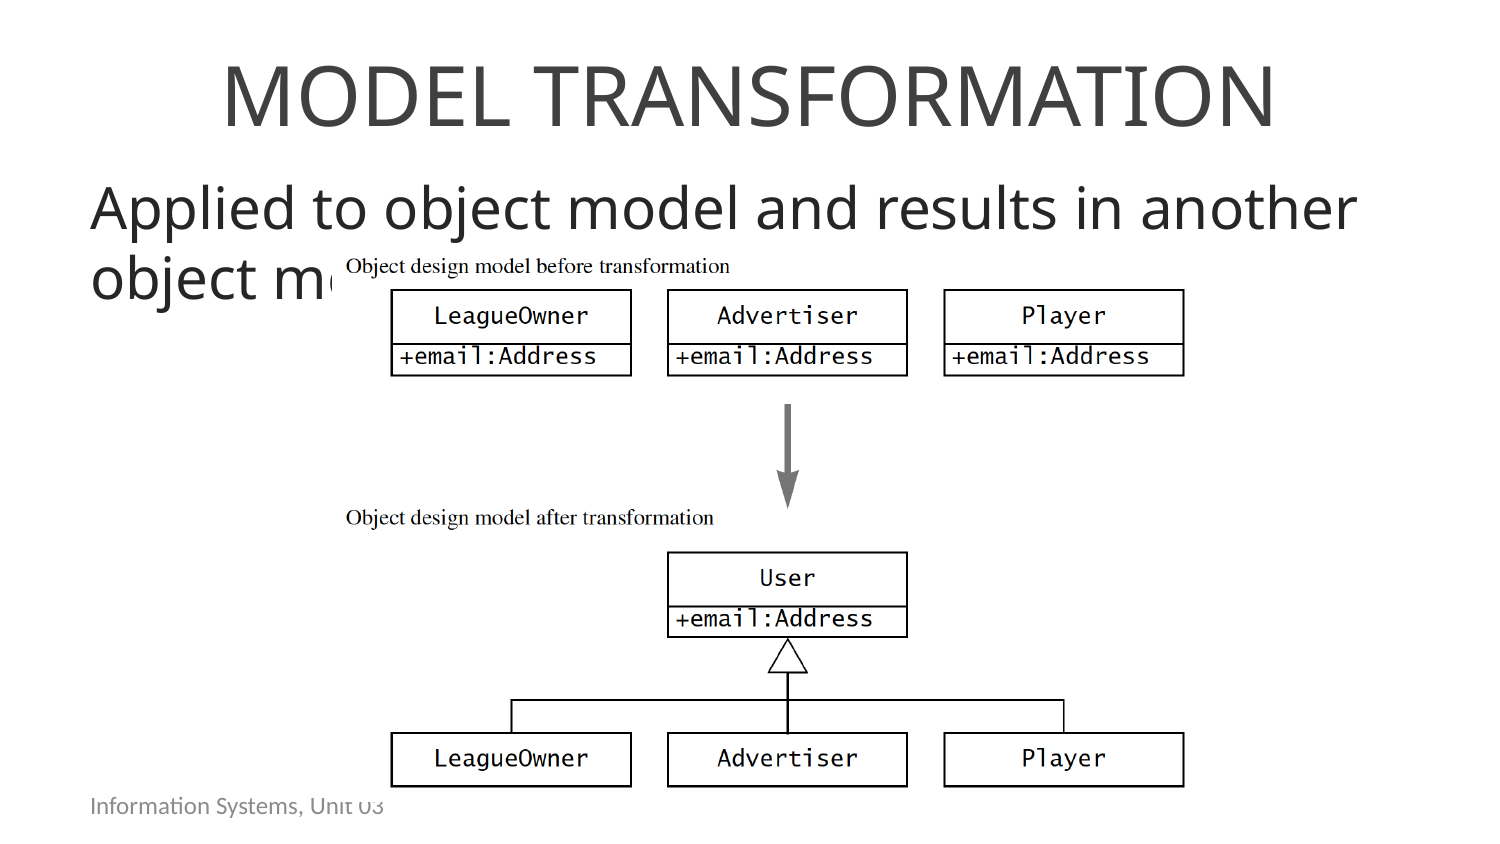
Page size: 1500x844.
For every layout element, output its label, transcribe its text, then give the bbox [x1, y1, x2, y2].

slide_number Information Systems, Unit 03 [75, 782, 513, 827]
slide_number [1074, 782, 1425, 827]
list Applied to object model and results in another object model. [75, 163, 1425, 754]
picture [332, 253, 1199, 802]
title Model transformation [75, 23, 1425, 163]
